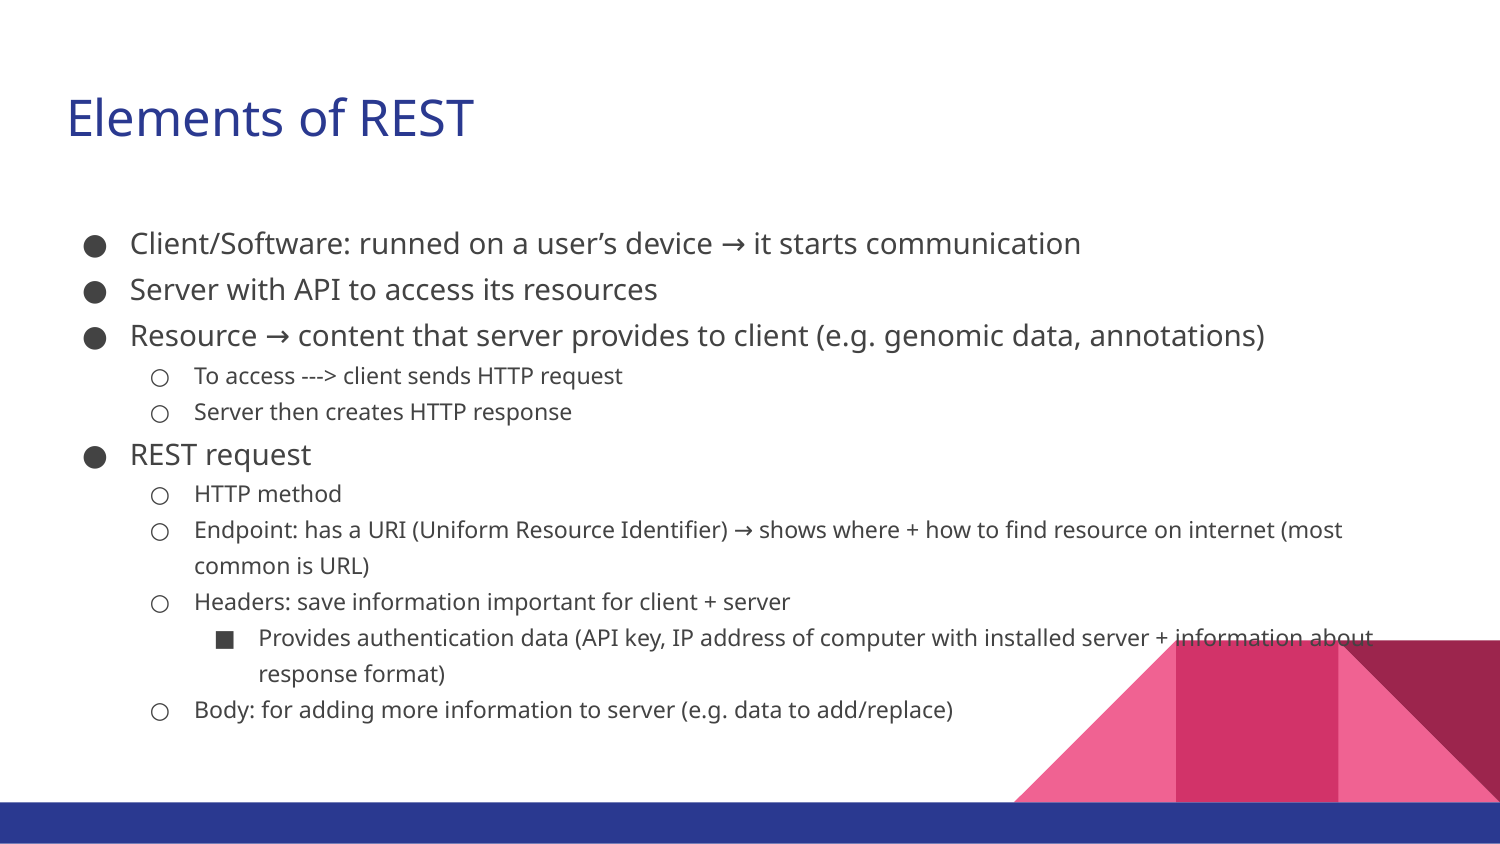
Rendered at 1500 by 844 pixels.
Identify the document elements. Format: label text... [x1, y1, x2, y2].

title Elements of REST [51, 67, 1449, 167]
list Client/Software: runned on a user’s device → it starts communication Server with API to access its resources Resource → content that server provides to client (e.g. genomic data, annotations) To access ---> client sends HTTP request Server then creates HTTP response REST request HTTP method Endpoint: has a URI (Uniform Resource Identifier) → shows where + how to find resource on internet (most common is URL) Headers: save information important for client + server Provides authentication data (API key, IP address of computer with installed server + information about response format) Body: for adding more information to server (e.g. data to add/replace) [51, 201, 1449, 750]
